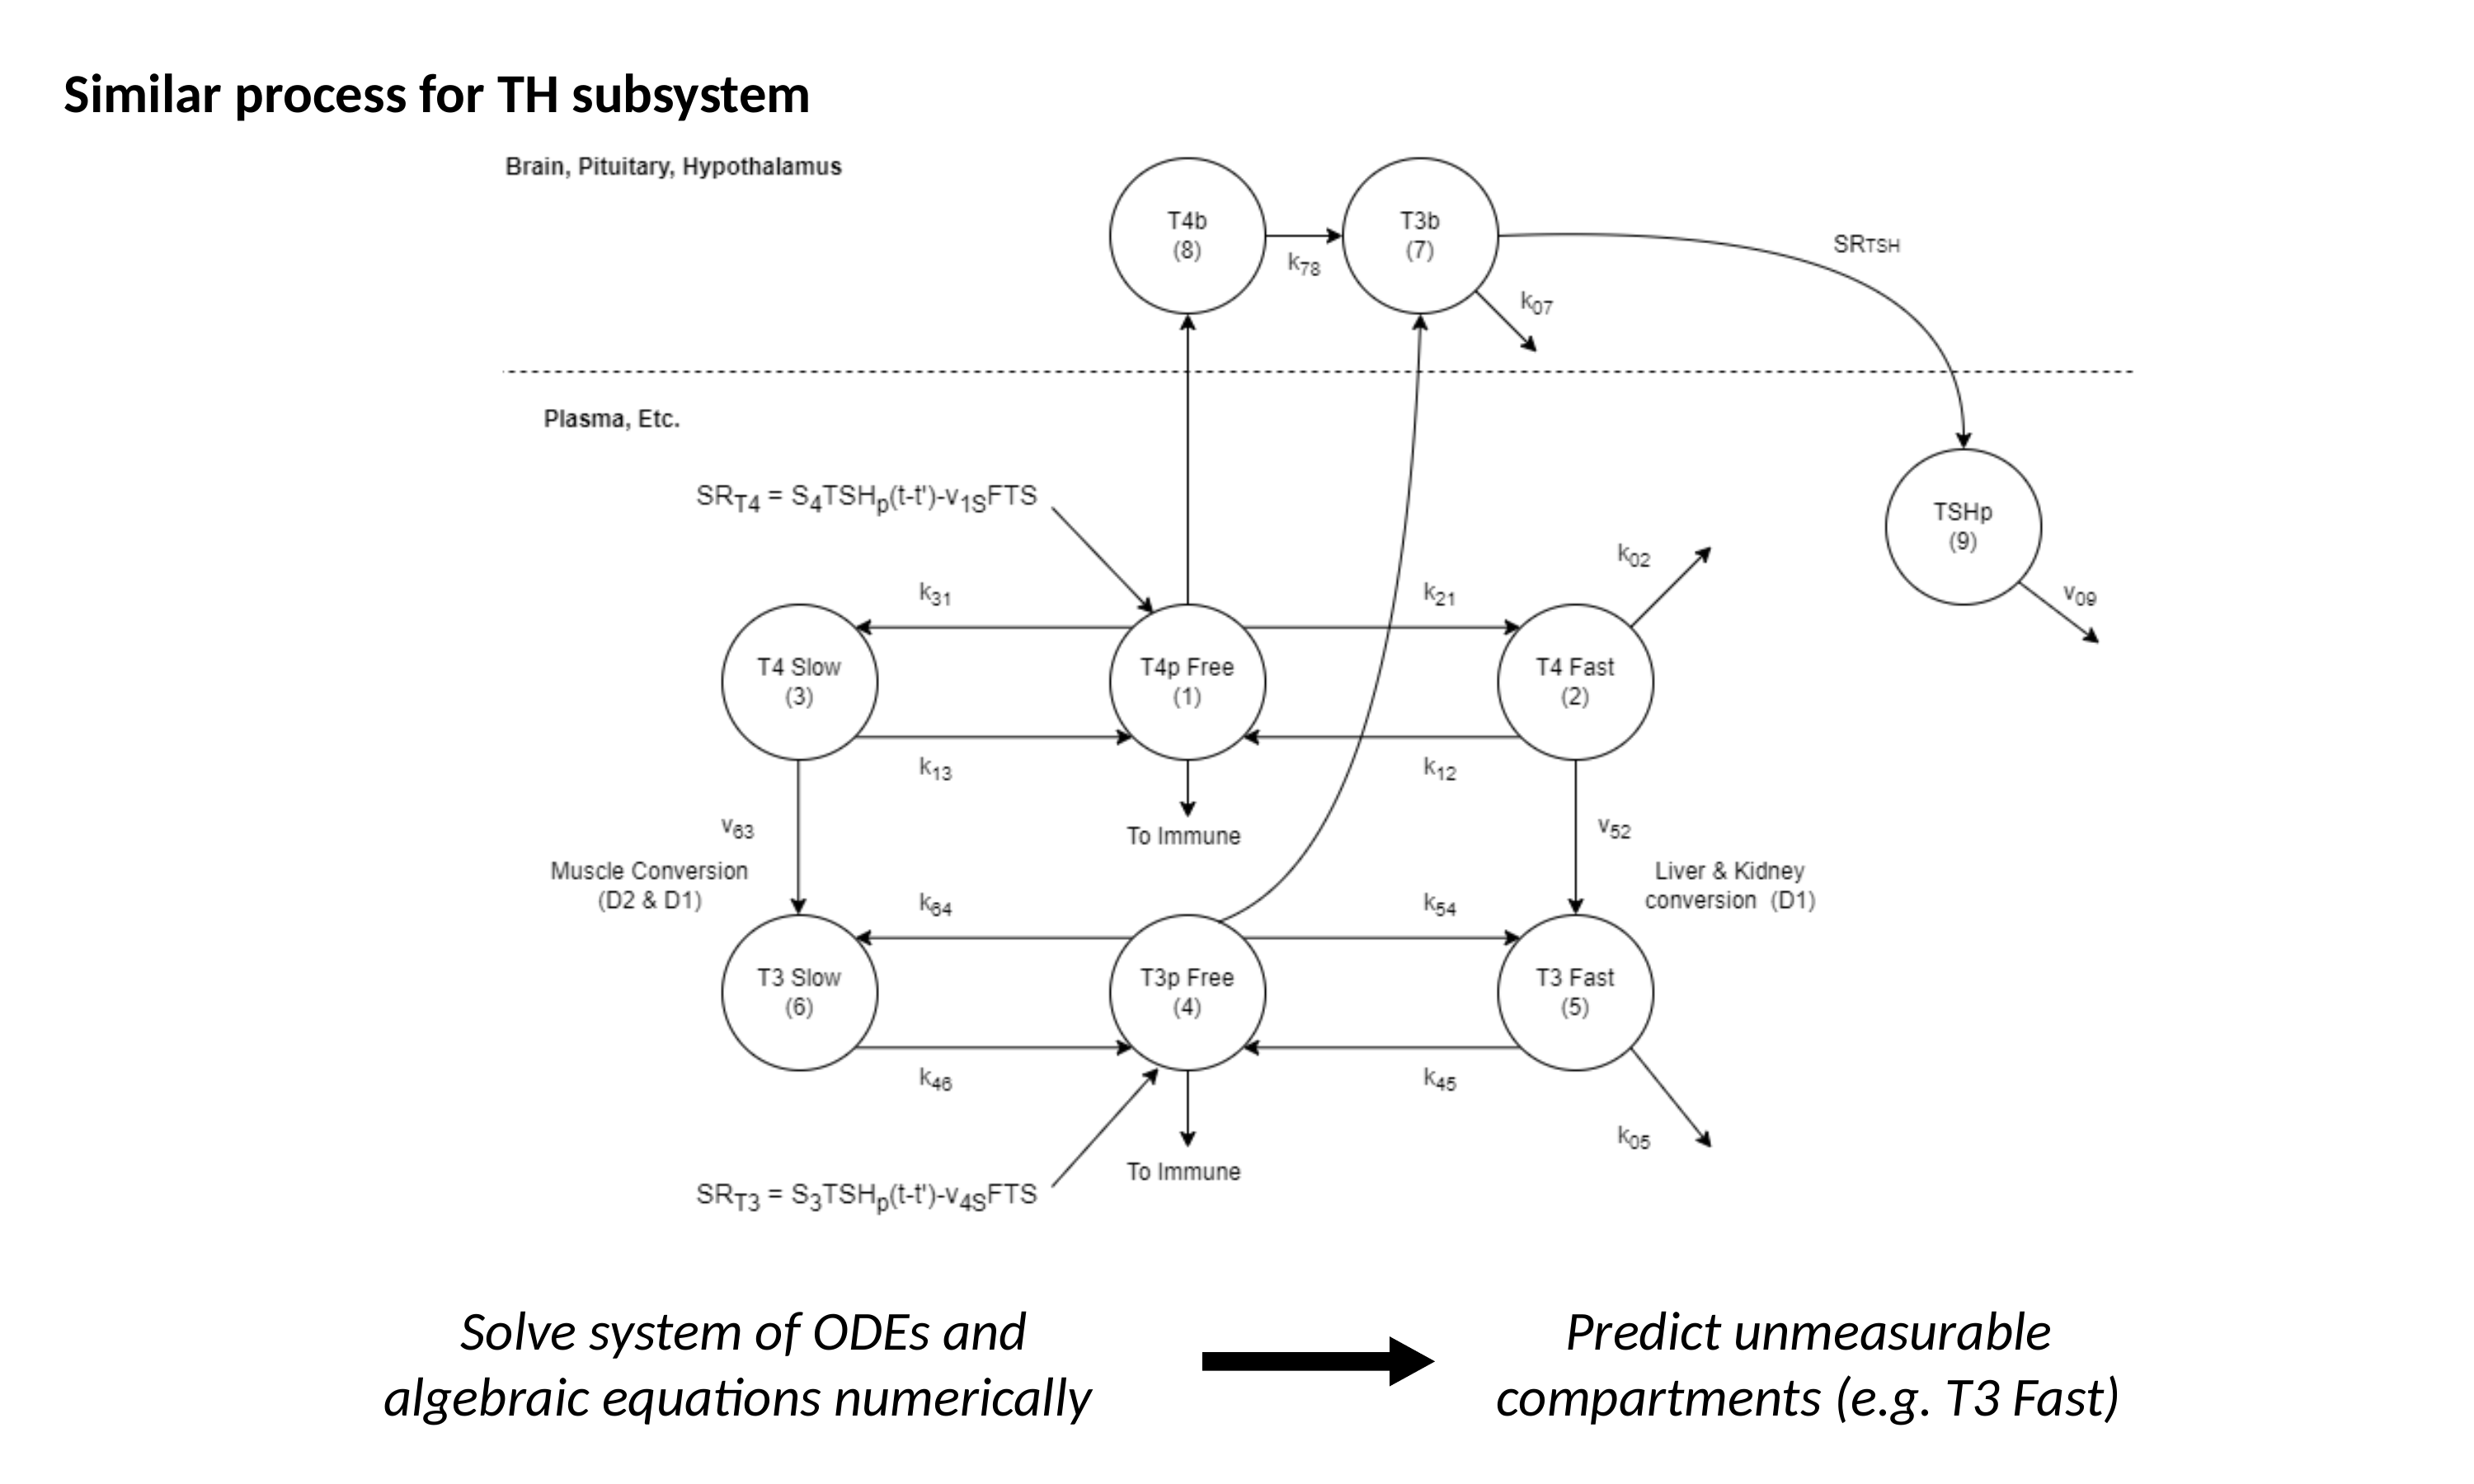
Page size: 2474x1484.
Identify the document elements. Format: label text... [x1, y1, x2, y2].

text_box Solve system of ODEs and algebraic equations numerically [352, 1289, 1136, 1433]
text_box Predict unmeasurable compartments (e.g. T3 Fast) [1417, 1289, 2201, 1433]
text_box Similar process for TH subsystem [0, 51, 877, 130]
text_box [1202, 1336, 1417, 1387]
picture [502, 130, 2134, 1240]
